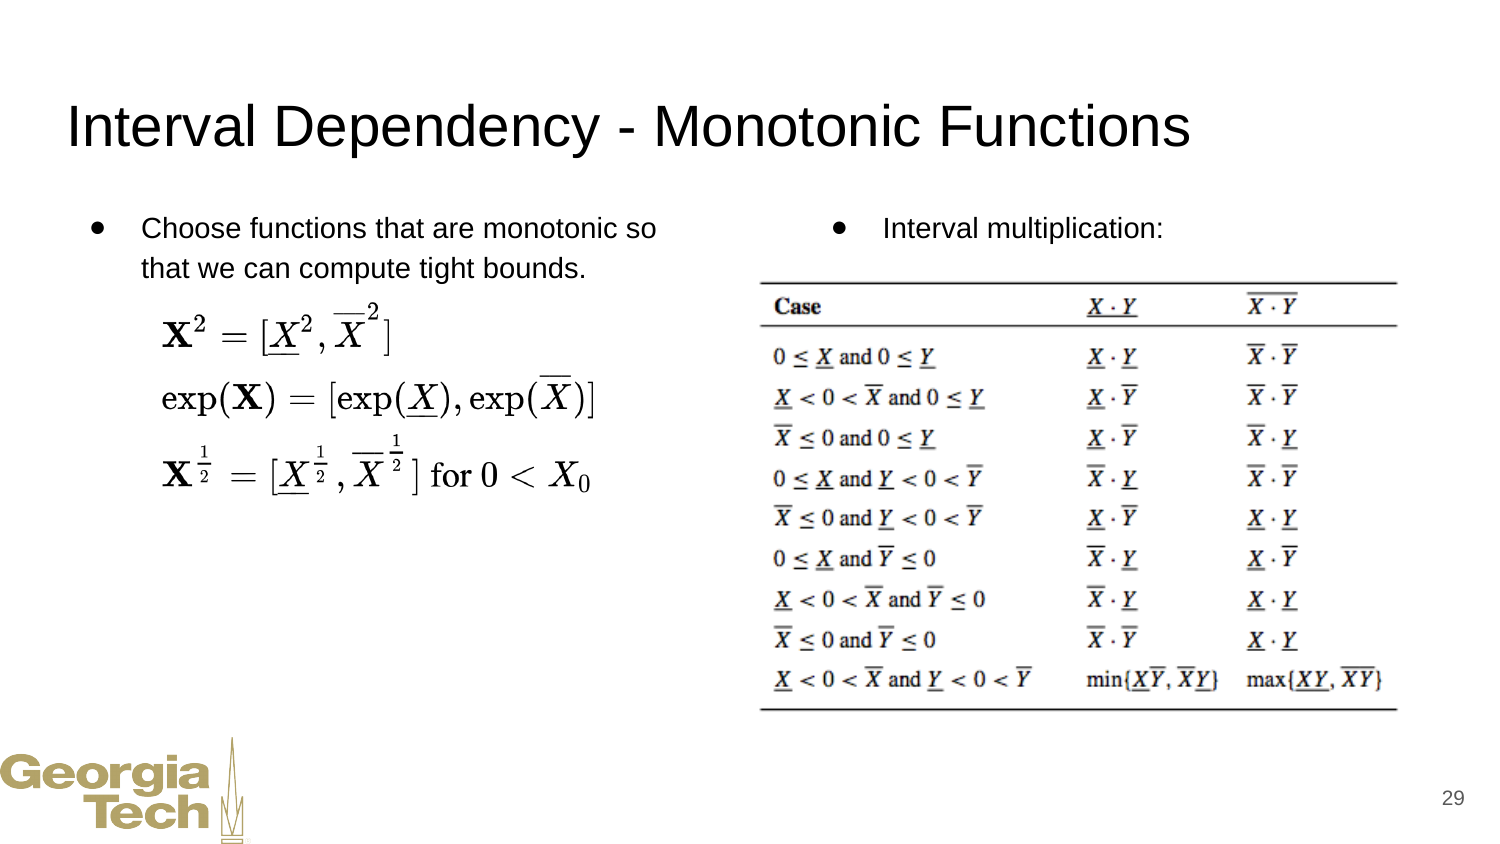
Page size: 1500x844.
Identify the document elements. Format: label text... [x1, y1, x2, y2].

title Interval Dependency - Monotonic Functions [51, 72, 1449, 167]
list Interval multiplication: [792, 189, 1449, 750]
picture [161, 297, 598, 507]
list Choose functions that are monotonic so that we can compute tight bounds. [51, 189, 708, 750]
picture [738, 272, 1407, 724]
picture [0, 737, 251, 844]
slide_number ‹#› [1389, 764, 1480, 830]
